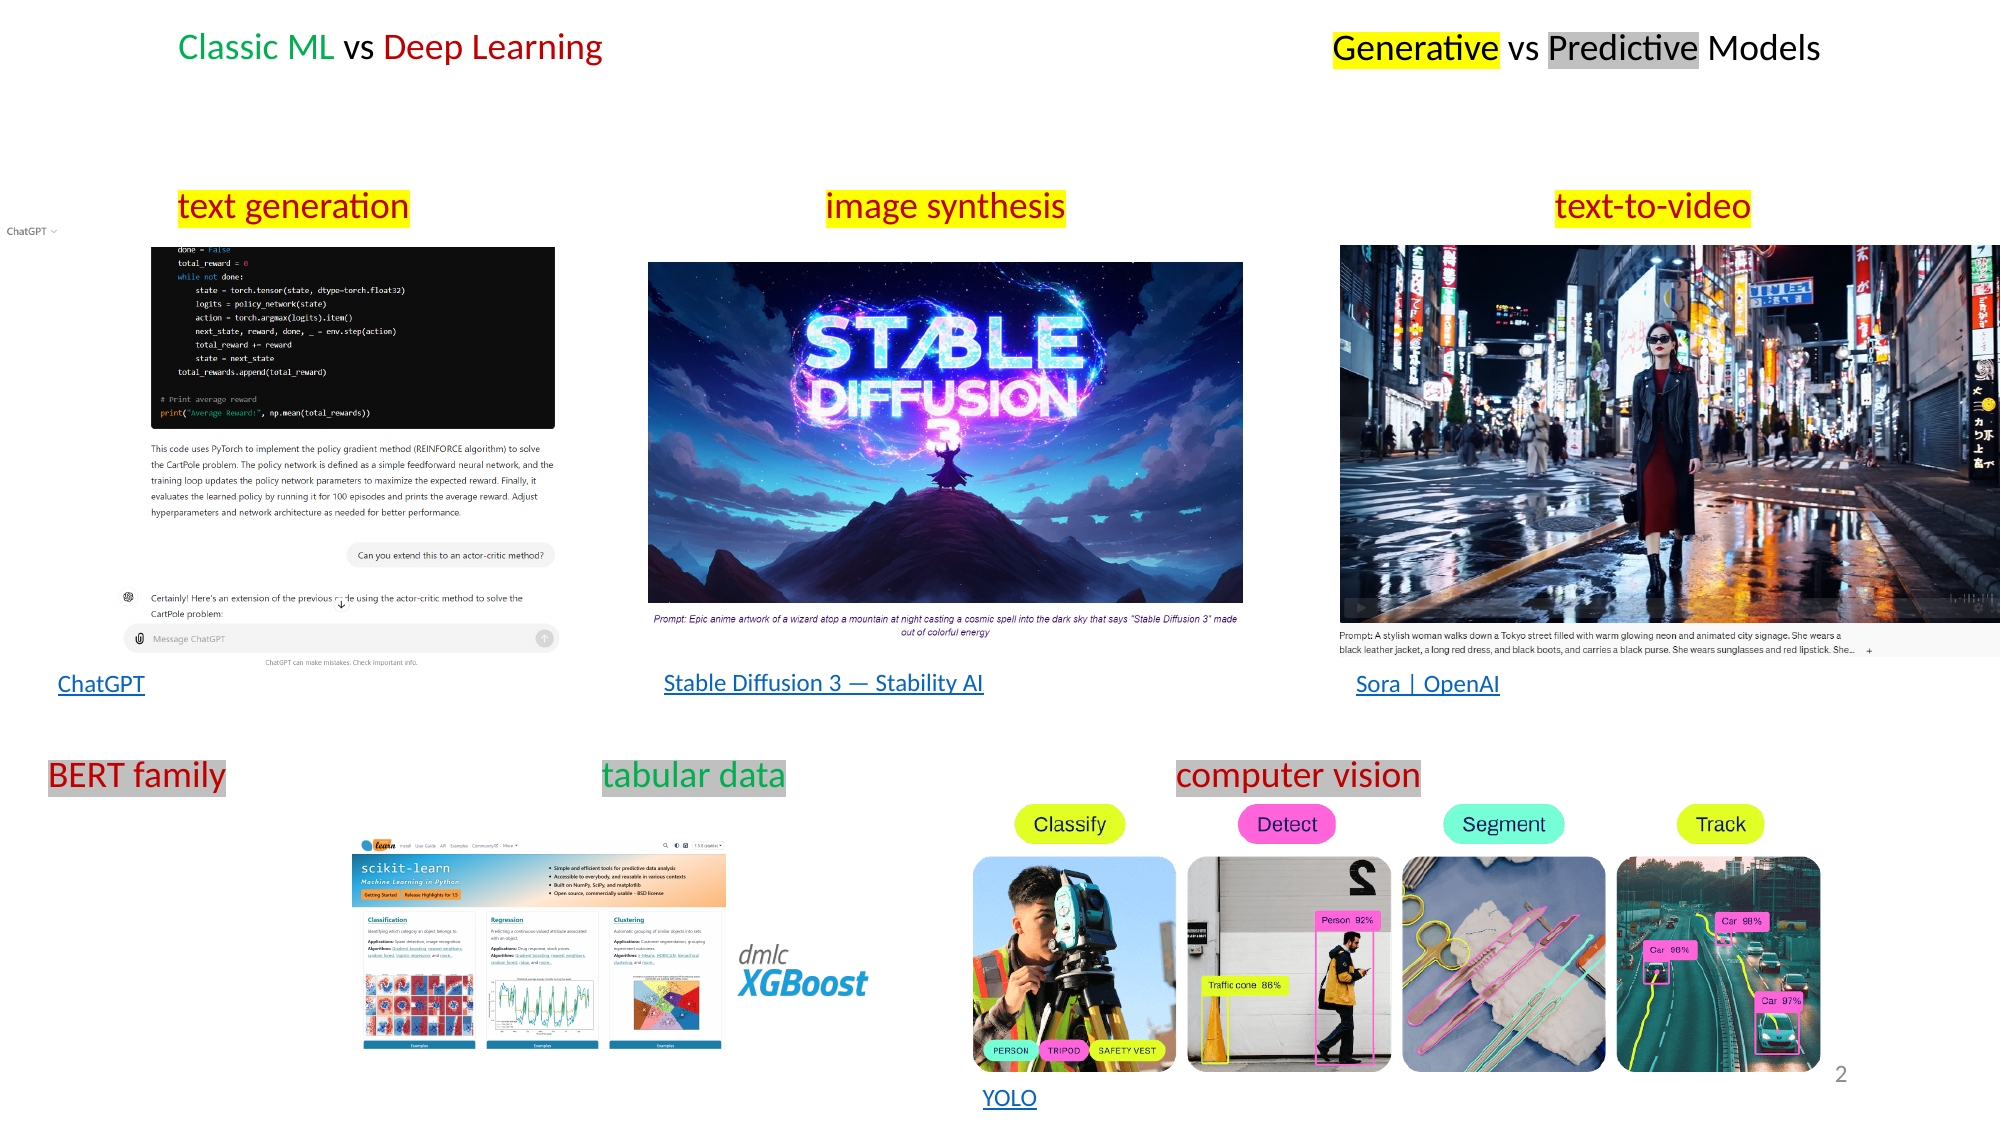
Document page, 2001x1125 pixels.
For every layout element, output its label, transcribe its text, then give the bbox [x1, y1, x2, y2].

text_box text-to-video [1540, 173, 1767, 234]
text_box Sora | OpenAI [1341, 660, 1516, 705]
text_box YOLO [967, 1078, 1053, 1119]
text_box Stable Diffusion 3 — Stability AI [648, 659, 1165, 704]
slide_number 2 [1412, 1042, 1863, 1103]
text_box image synthesis [810, 173, 1081, 234]
text_box Generative vs Predictive Models [1317, 15, 1836, 75]
text_box ChatGPT [43, 666, 161, 705]
picture [648, 262, 1243, 640]
text_box BERT family [33, 743, 242, 803]
text_box tabular data [586, 743, 802, 803]
picture [737, 944, 869, 996]
picture [352, 838, 726, 1049]
picture [1340, 245, 2000, 657]
picture [0, 218, 588, 666]
text_box text generation [162, 173, 425, 218]
text_box Classic ML vs Deep Learning [163, 14, 619, 75]
text_box computer vision [1161, 743, 1437, 803]
picture [967, 804, 1821, 1078]
